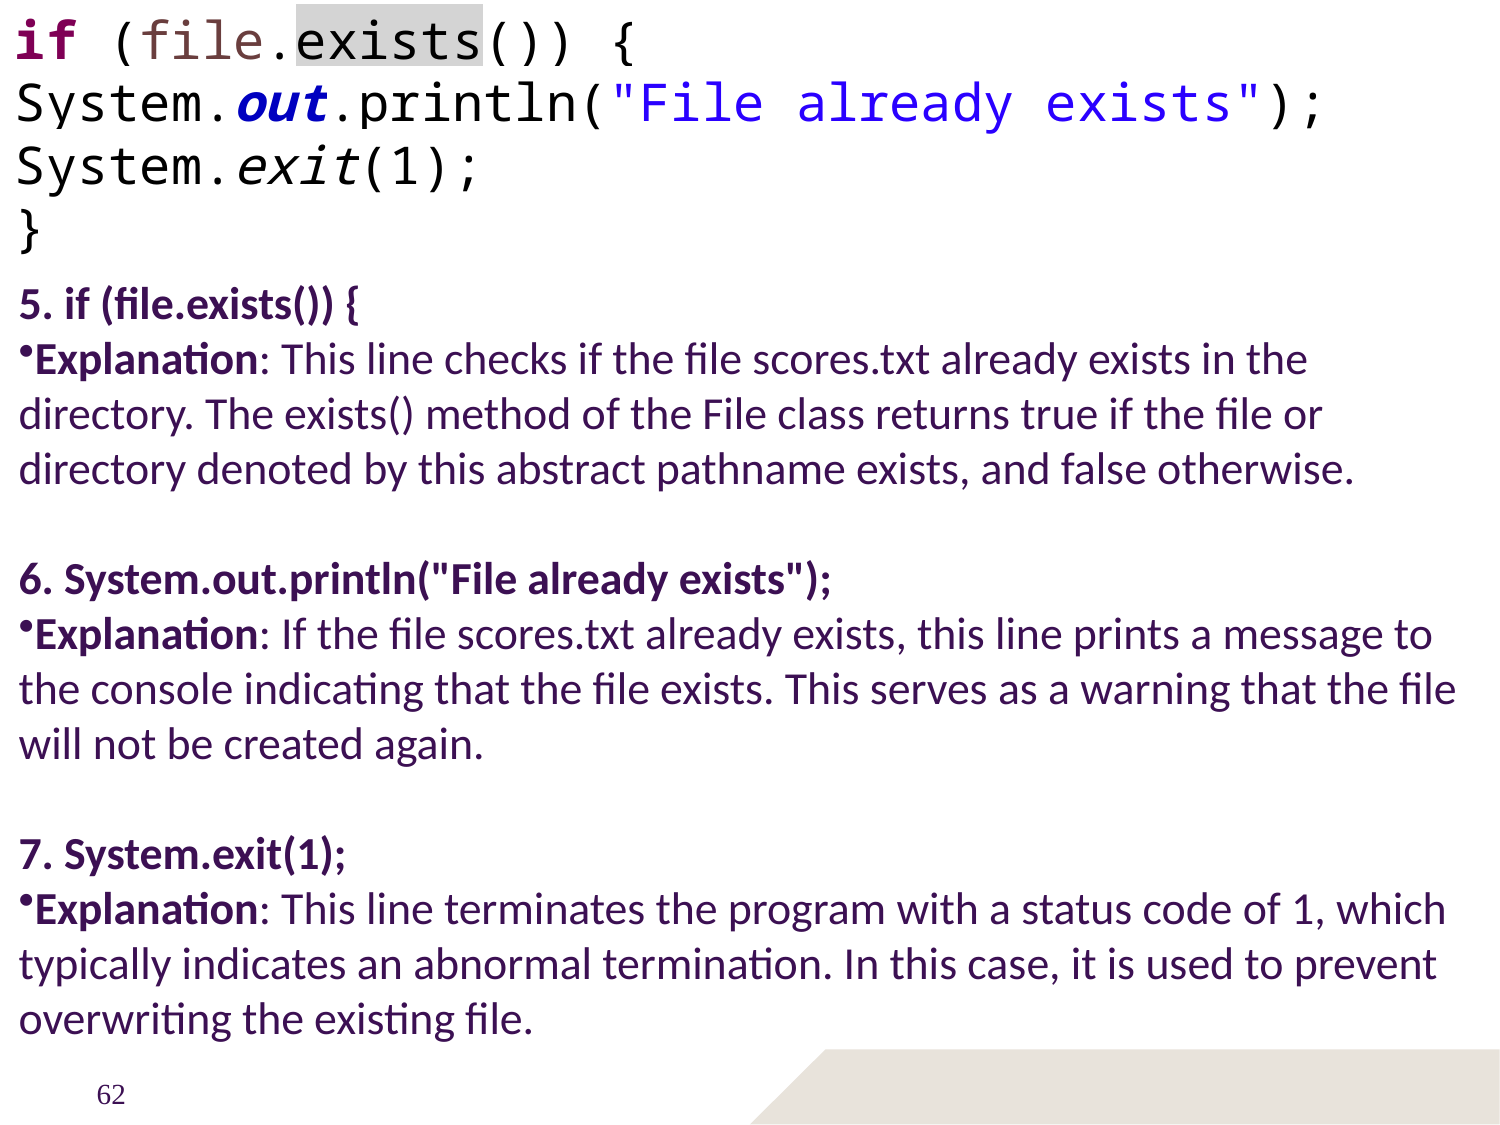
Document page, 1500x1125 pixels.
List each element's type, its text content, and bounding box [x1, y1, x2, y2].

text_box 5. if (file.exists()) { Explanation: This line checks if the file scores.txt already exists in the directory. The exists() method of the File class returns true if the file or directory denoted by this abstract pathname exists, and false otherwise. 6. System.out.println("File already exists"); Explanation: If the file scores.txt already exists, this line prints a message to the console indicating that the file exists. This serves as a warning that the file will not be created again. 7. System.exit(1); Explanation: This line terminates the program with a status code of 1, which typically indicates an abnormal termination. In this case, it is used to prevent overwriting the existing file. [3, 266, 1500, 1051]
text_box if (file.exists()) { System.out.println("File already exists"); System.exit(1); } [0, 0, 1497, 265]
slide_number 62 [81, 1068, 156, 1109]
